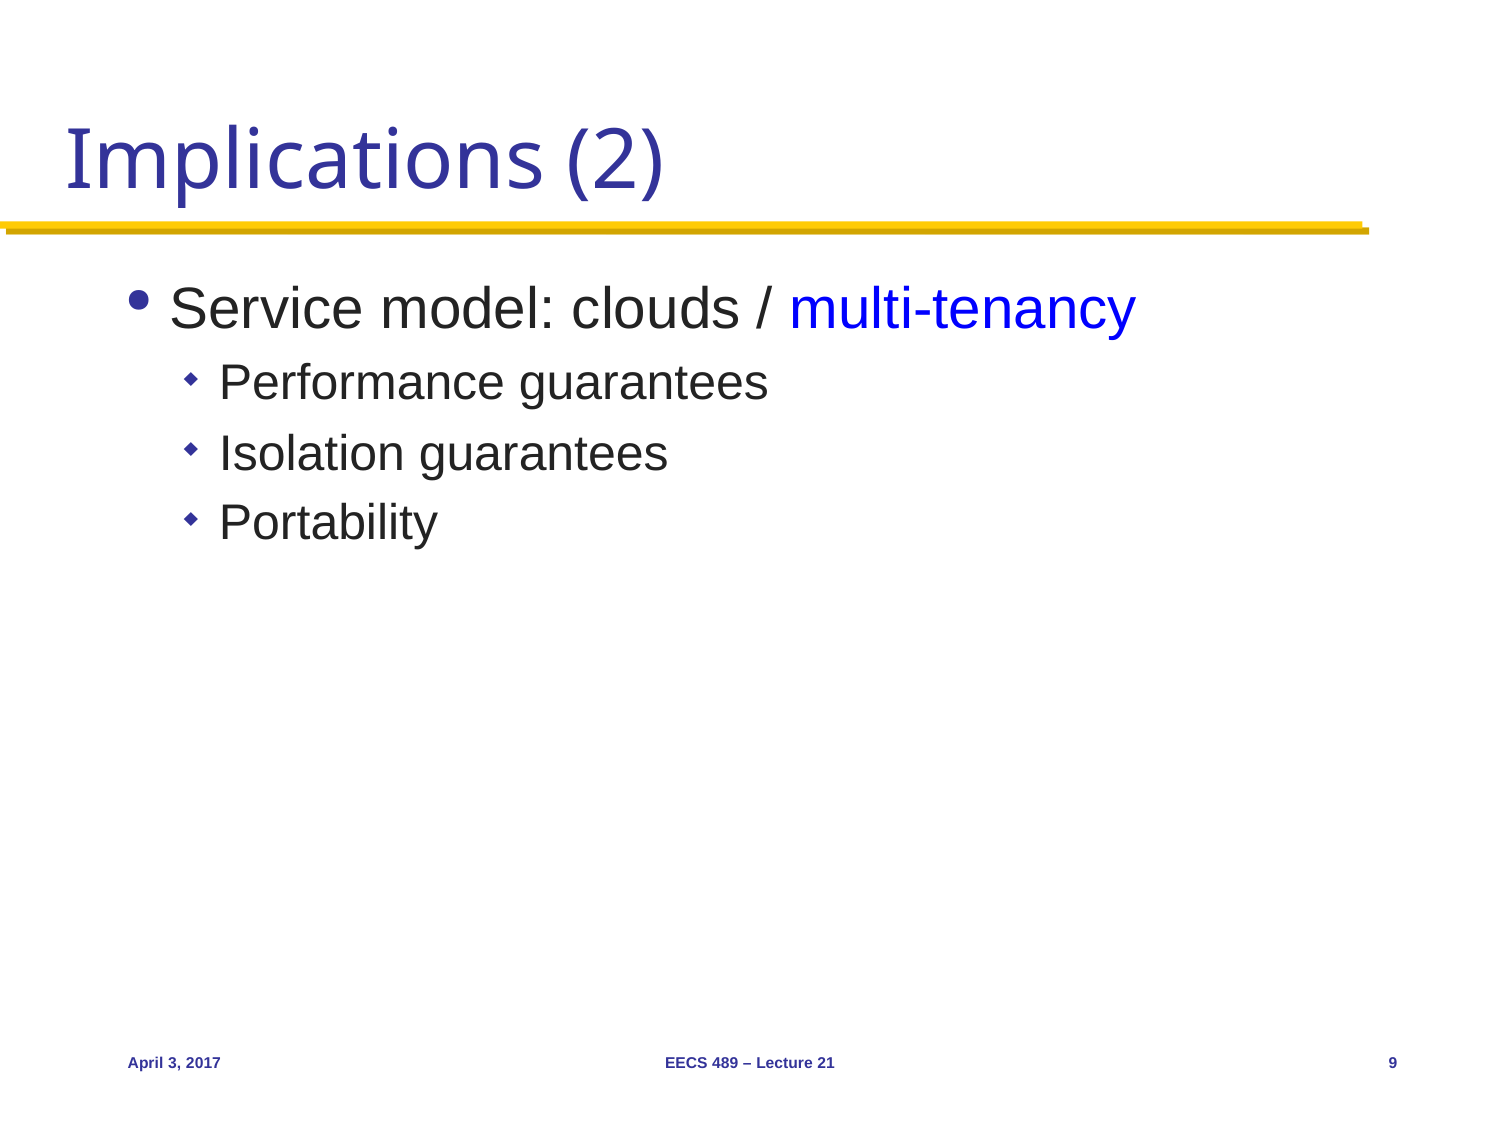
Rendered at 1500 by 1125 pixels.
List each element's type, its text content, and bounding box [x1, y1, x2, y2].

list Service model: clouds / multi-tenancy Performance guarantees Isolation guarantees Portability [112, 262, 1413, 988]
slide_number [112, 1024, 426, 1101]
slide_number 9 [1312, 1024, 1413, 1101]
footer EECS 489 – Lecture 21 [512, 1024, 988, 1101]
title Implications (2) [49, 24, 1451, 213]
